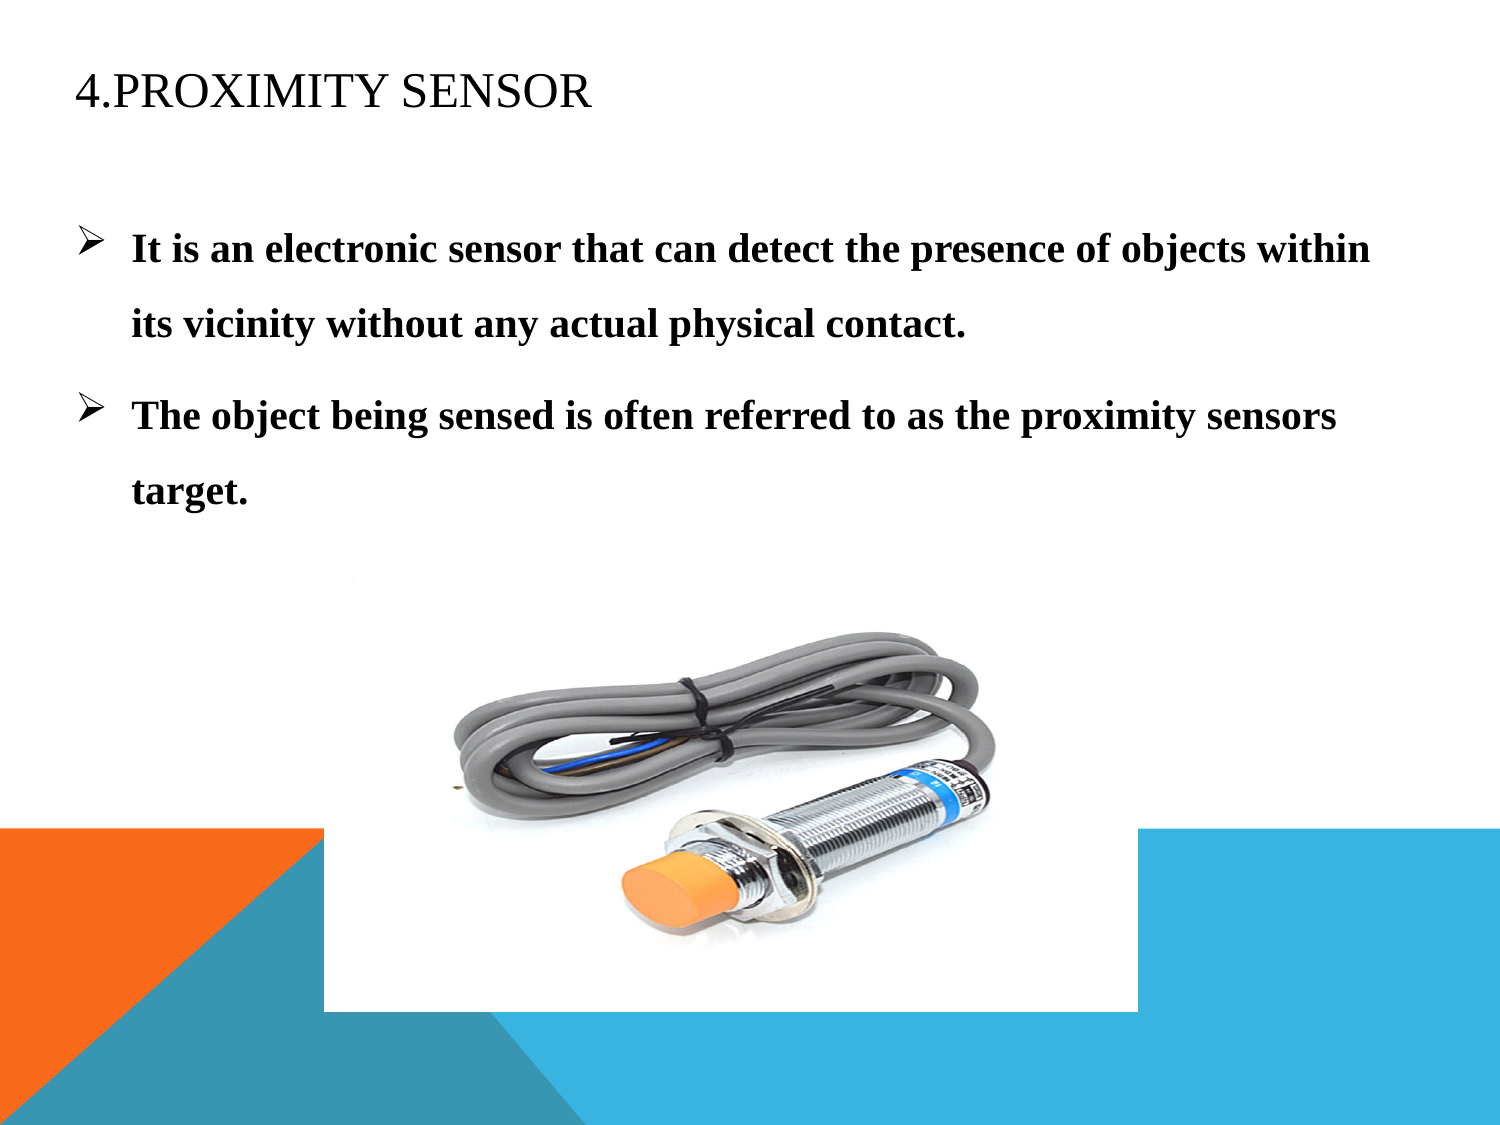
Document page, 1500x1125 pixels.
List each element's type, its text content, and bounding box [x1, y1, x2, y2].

title 4.PROXIMITY SENSOR [60, 0, 1403, 175]
picture [324, 548, 1138, 1012]
list It is an electronic sensor that can detect the presence of objects within its vicinity without any actual physical contact. The object being sensed is often referred to as the proximity sensors target. [60, 188, 1403, 950]
